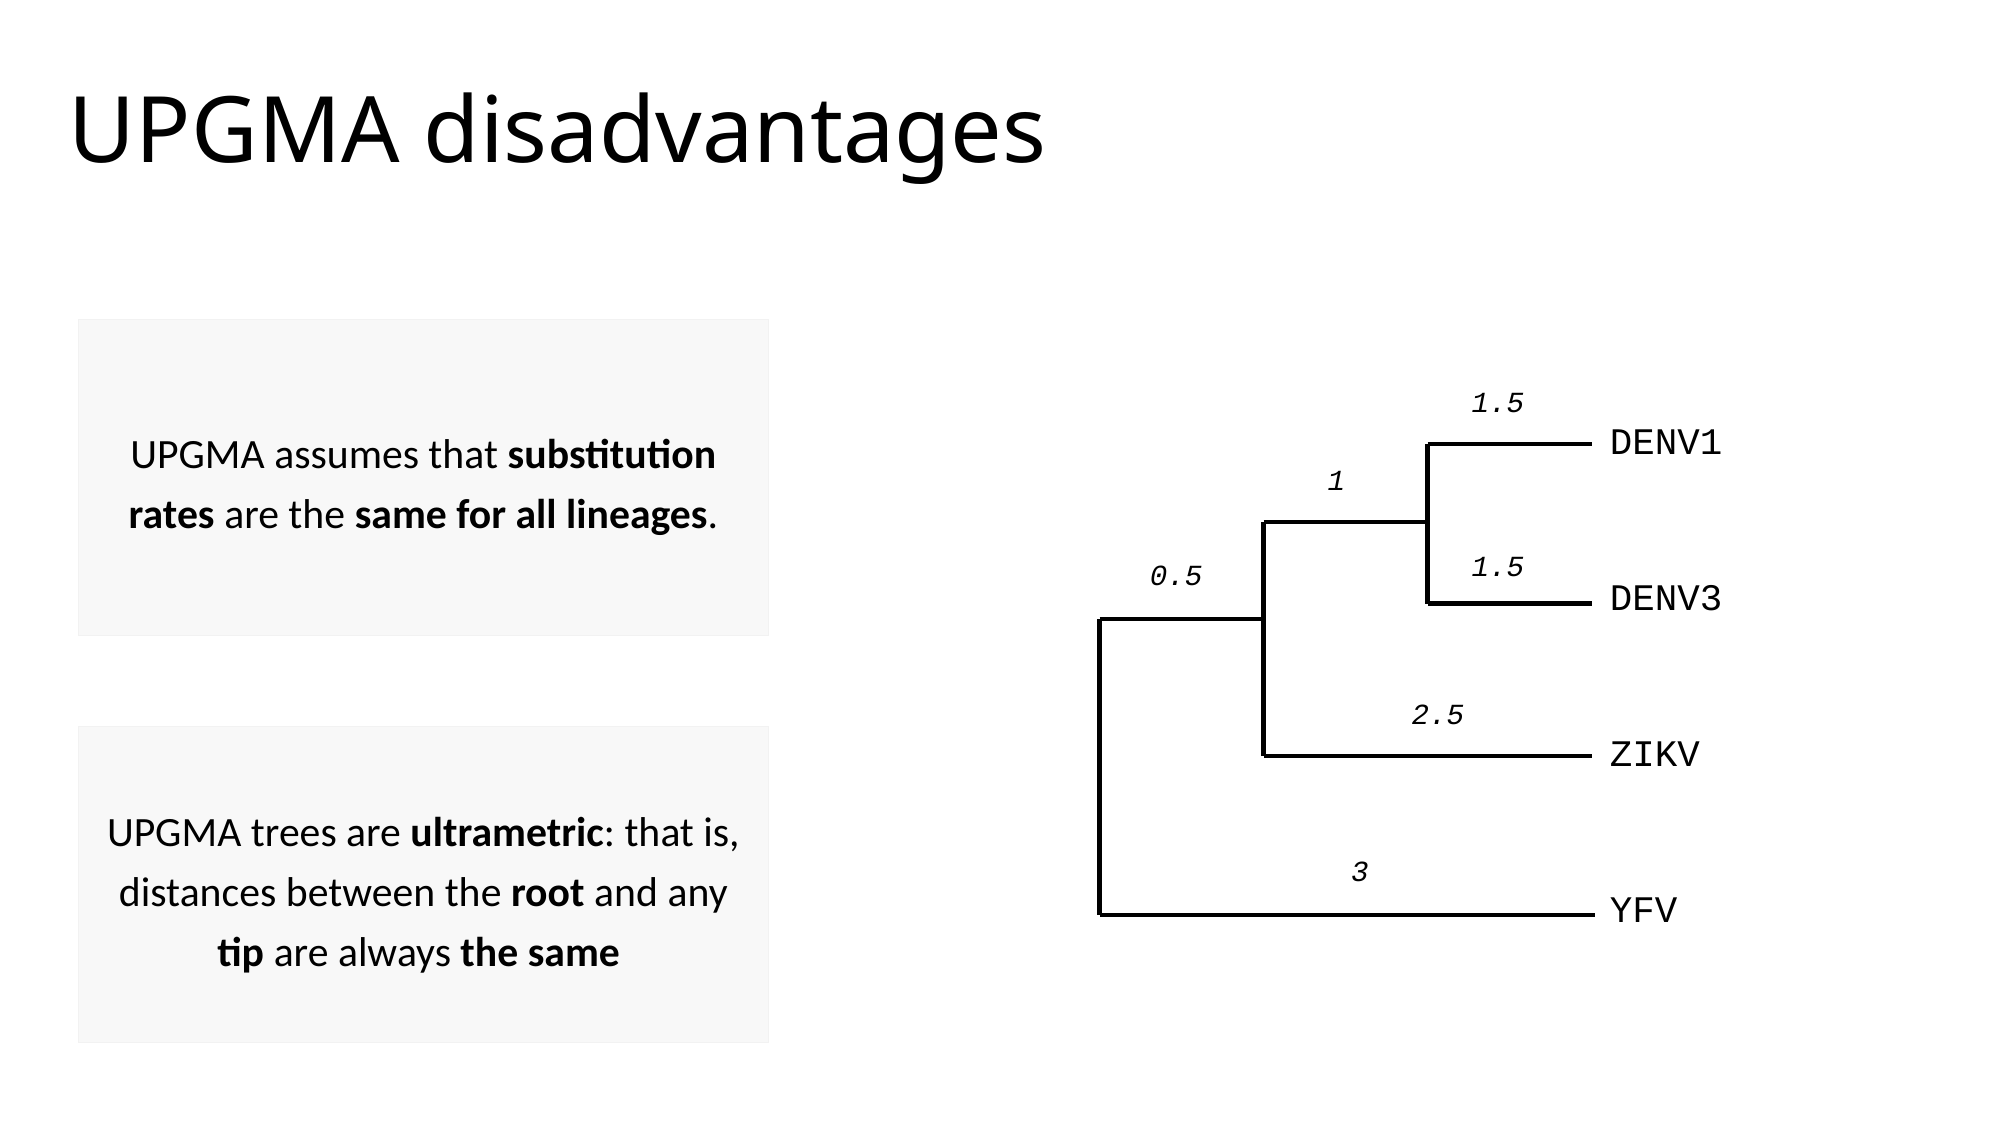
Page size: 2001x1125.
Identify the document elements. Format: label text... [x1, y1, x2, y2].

title UPGMA disadvantages [53, 45, 1952, 220]
text_box UPGMA assumes that substitution rates are the same for all lineages. [78, 319, 769, 636]
text_box UPGMA trees are ultrametric: that is, distances between the root and any tip are always the same [78, 726, 769, 1043]
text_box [1097, 352, 1815, 966]
